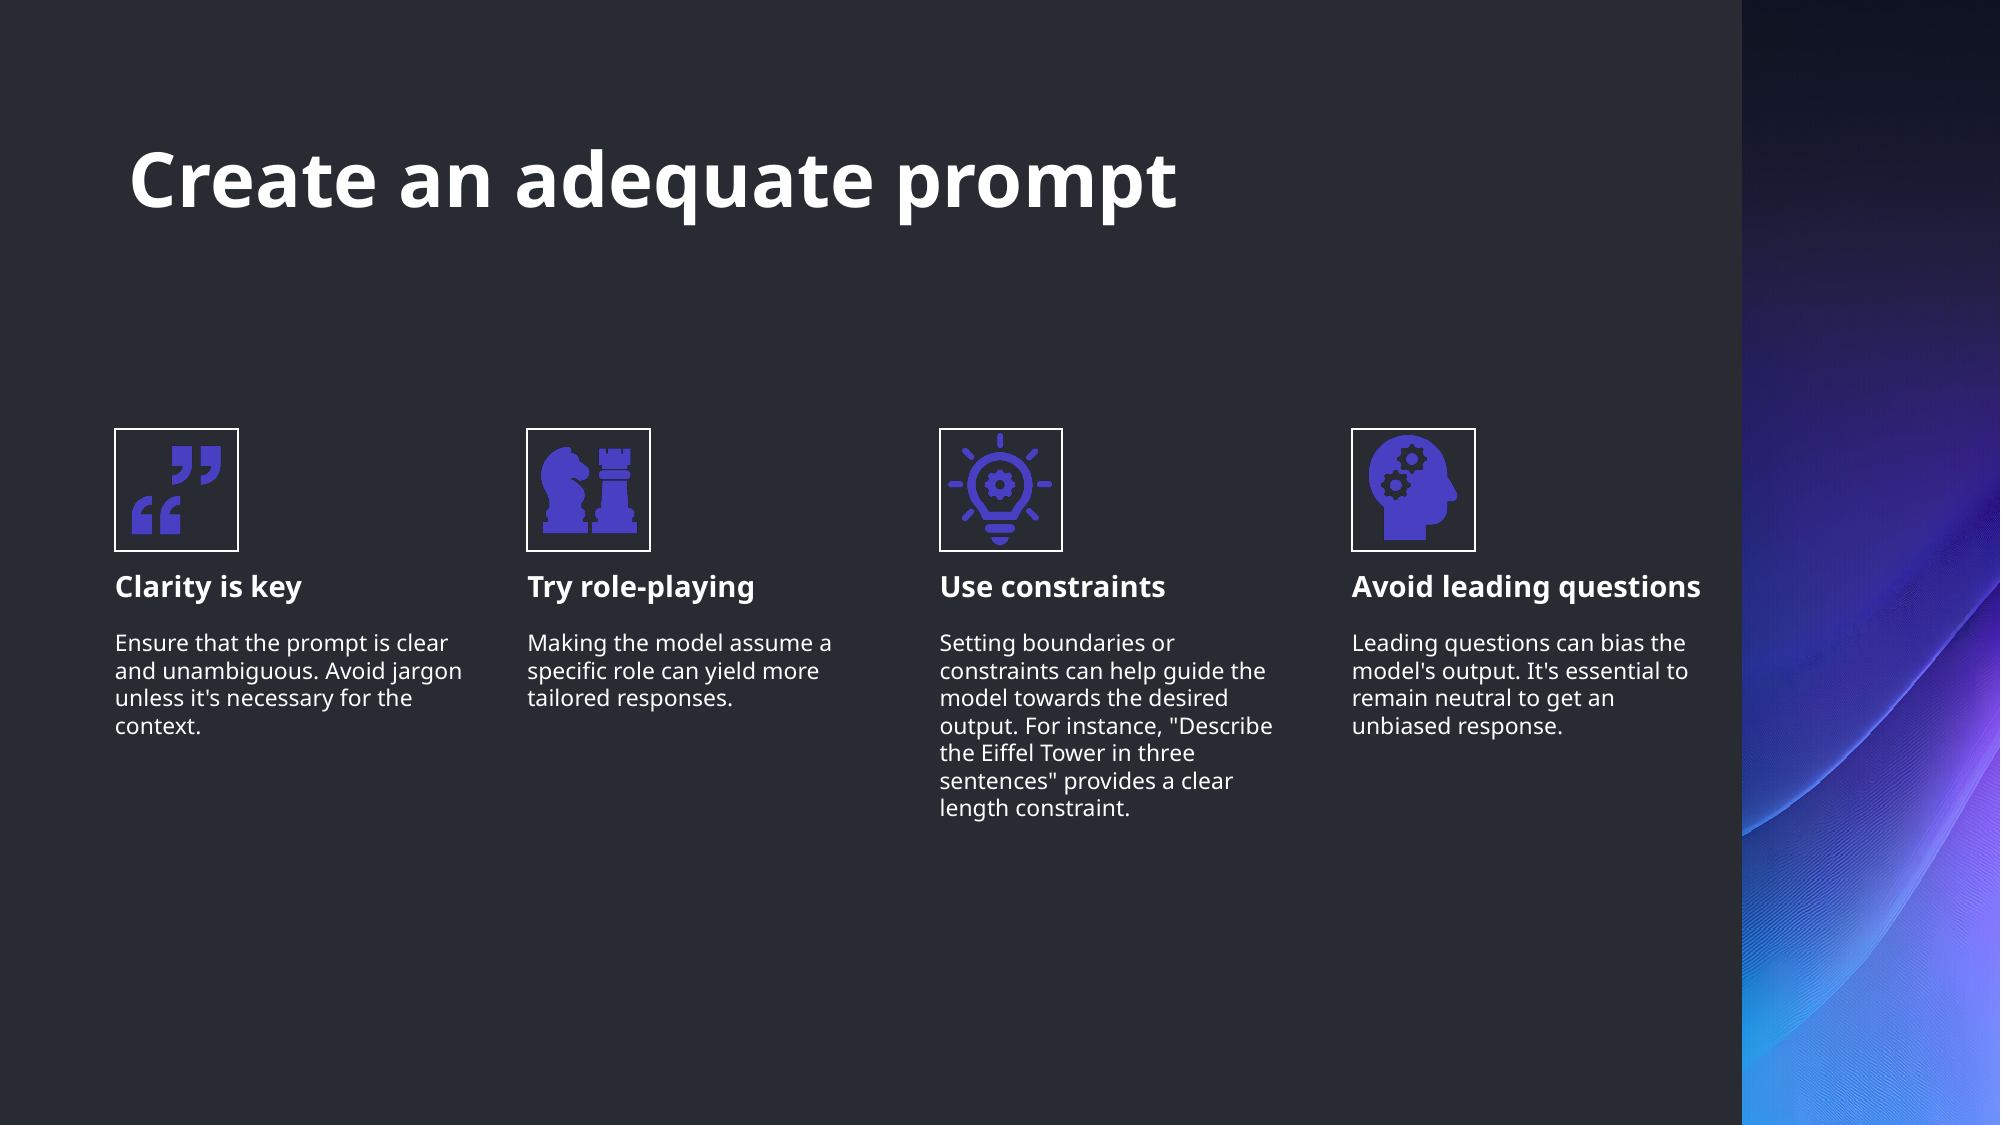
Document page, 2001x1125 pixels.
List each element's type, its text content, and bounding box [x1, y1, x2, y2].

picture [1742, 0, 2000, 1125]
text_box [0, 0, 1742, 1125]
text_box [114, 249, 1704, 1005]
text_box Create an adequate prompt [113, 120, 1572, 215]
